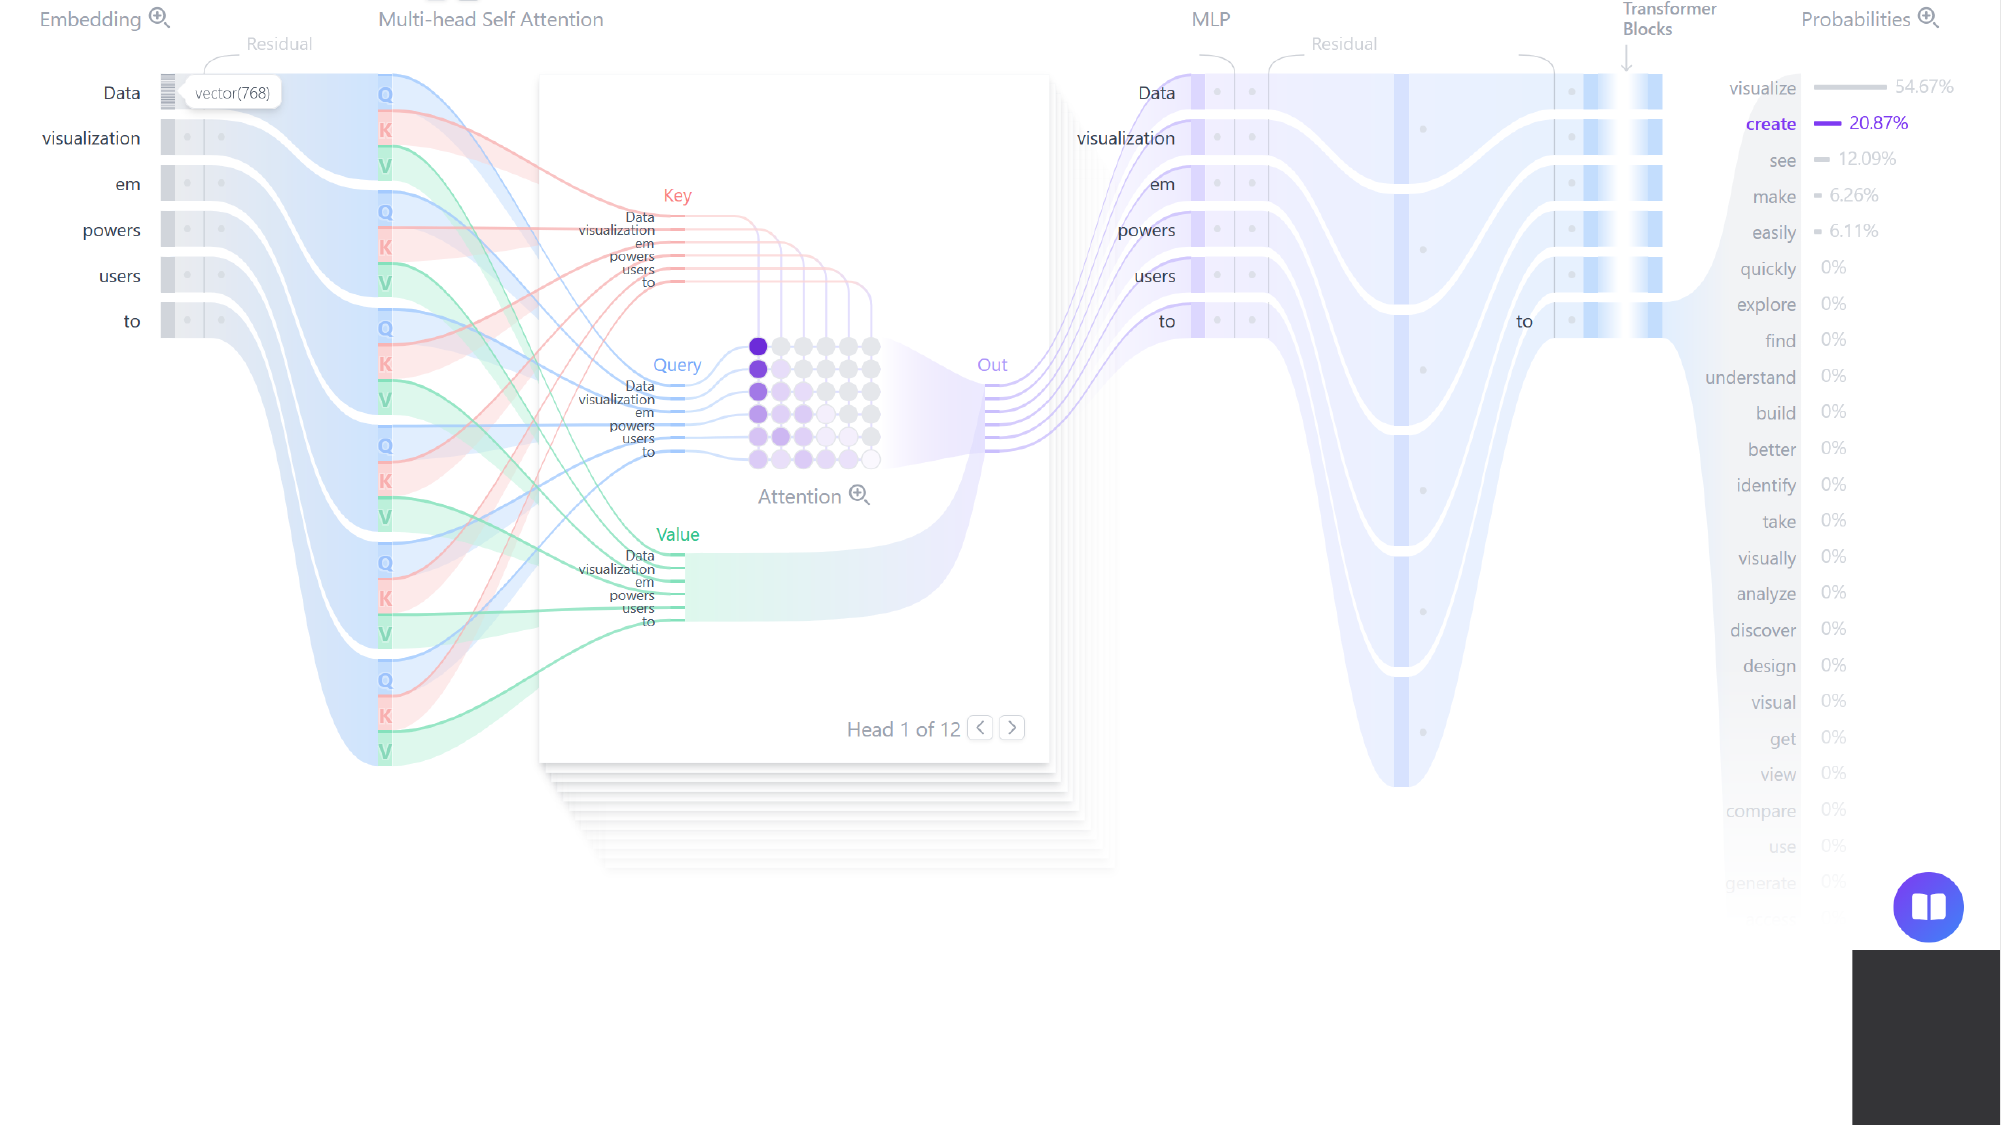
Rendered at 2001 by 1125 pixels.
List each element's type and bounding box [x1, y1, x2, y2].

picture [0, 0, 2000, 950]
